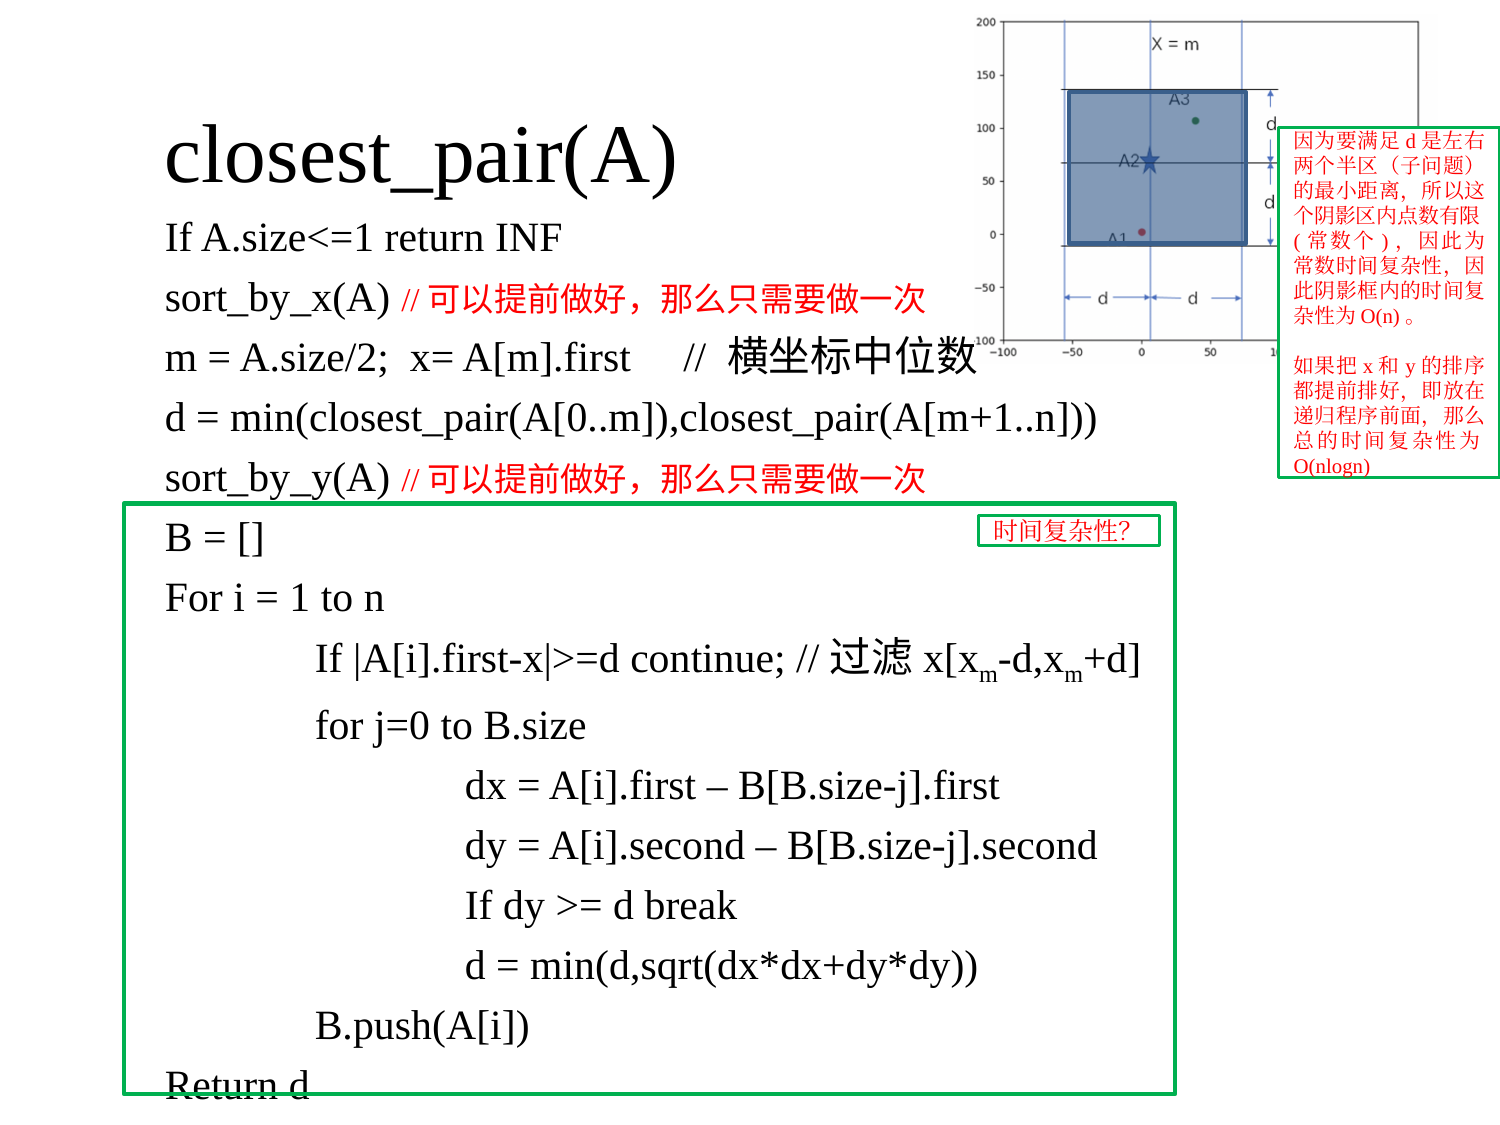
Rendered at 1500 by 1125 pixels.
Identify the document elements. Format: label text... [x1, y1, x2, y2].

text_box 因为要满足d是左右两个半区（子问题）的最小距离，所以这个阴影区内点数有限(常数个)，因此为常数时间复杂性，因此阴影框内的时间复杂性为O(n)。 如果把x和y的排序都提前排好，即放在递归程序前面，那么总的时间复杂性为O(nlogn) [1278, 127, 1500, 478]
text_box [974, 14, 1438, 364]
text_box [122, 501, 1177, 1096]
